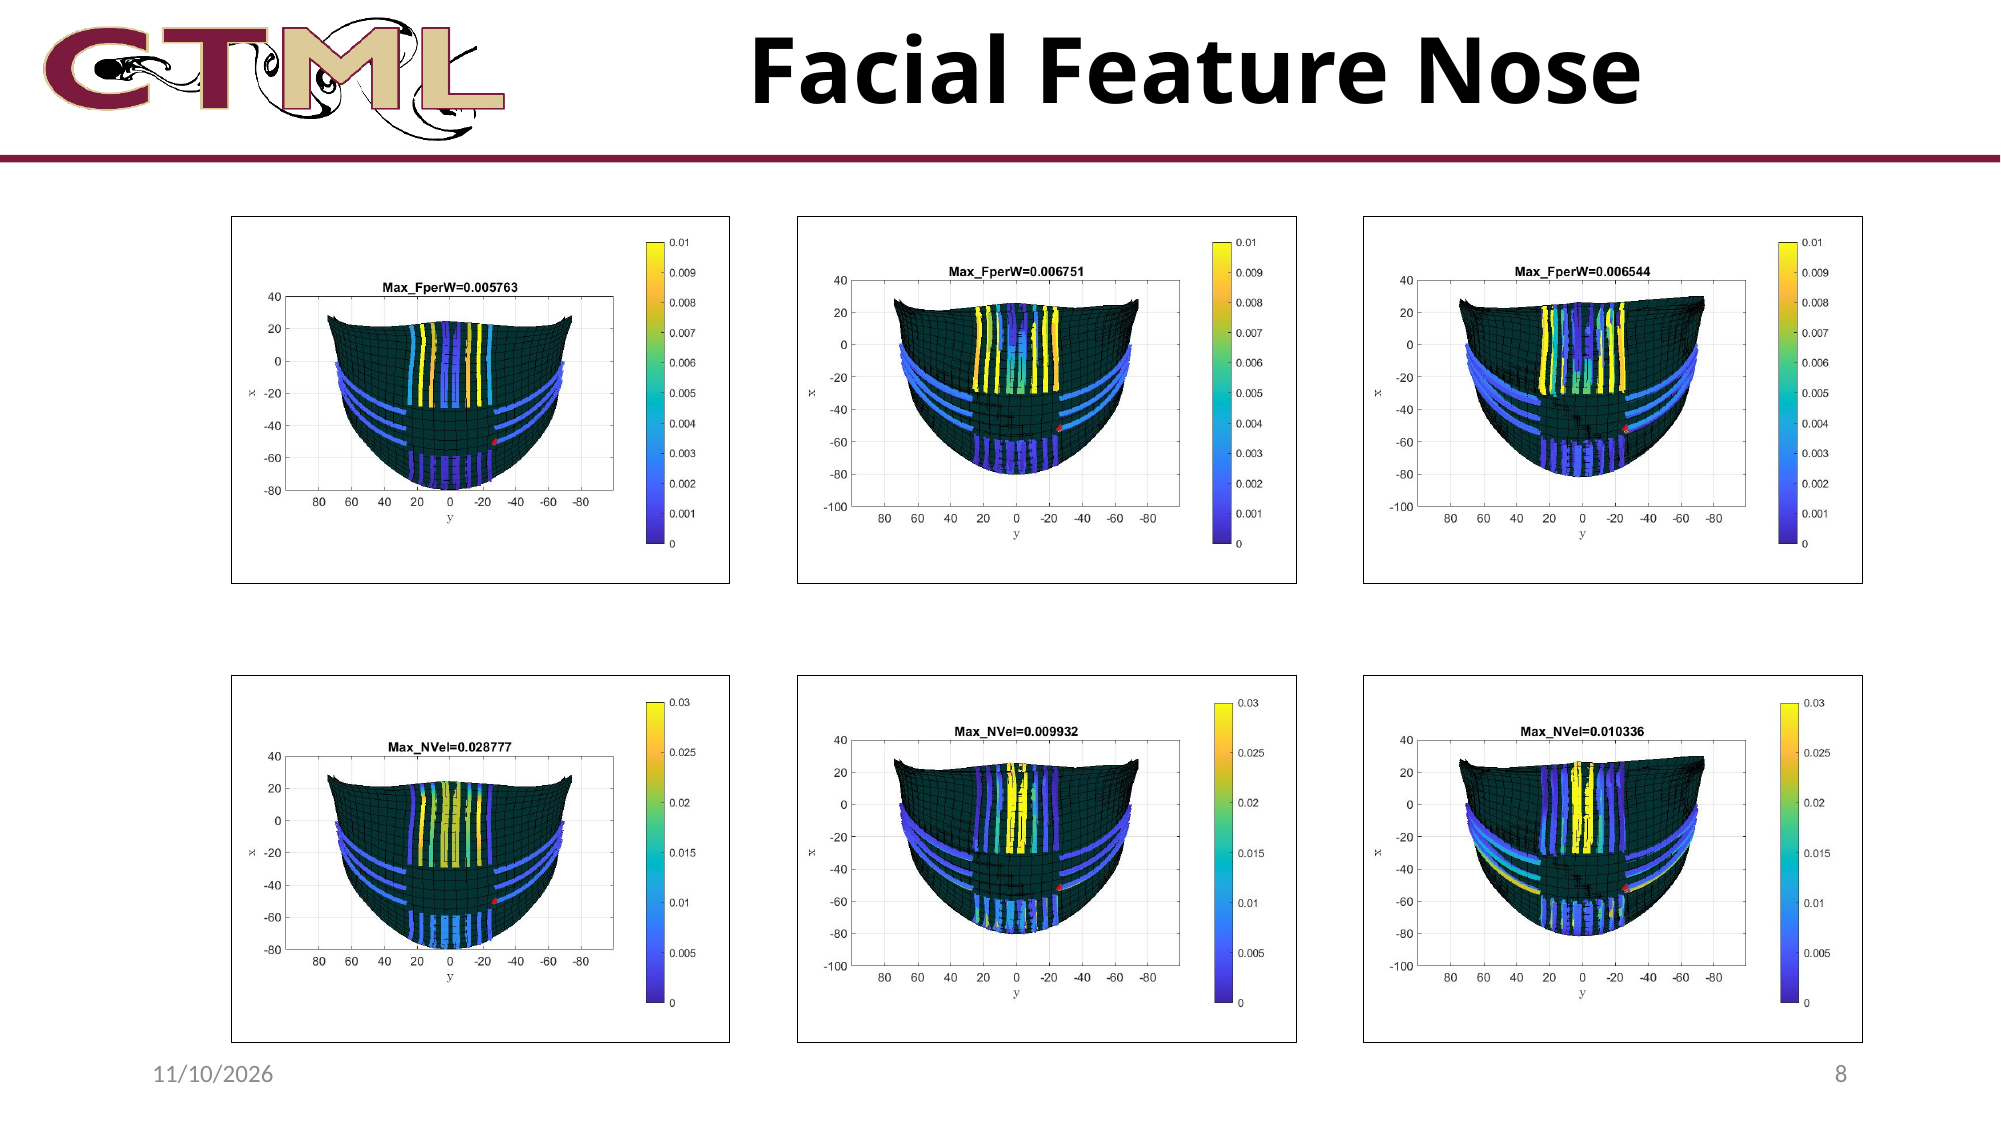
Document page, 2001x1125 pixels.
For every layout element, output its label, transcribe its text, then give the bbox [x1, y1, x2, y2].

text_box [231, 215, 1863, 1043]
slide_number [137, 1042, 588, 1103]
text_box Facial Feature Nose [732, 8, 1982, 141]
slide_number 7 [1412, 1043, 1863, 1103]
picture [33, 0, 515, 143]
